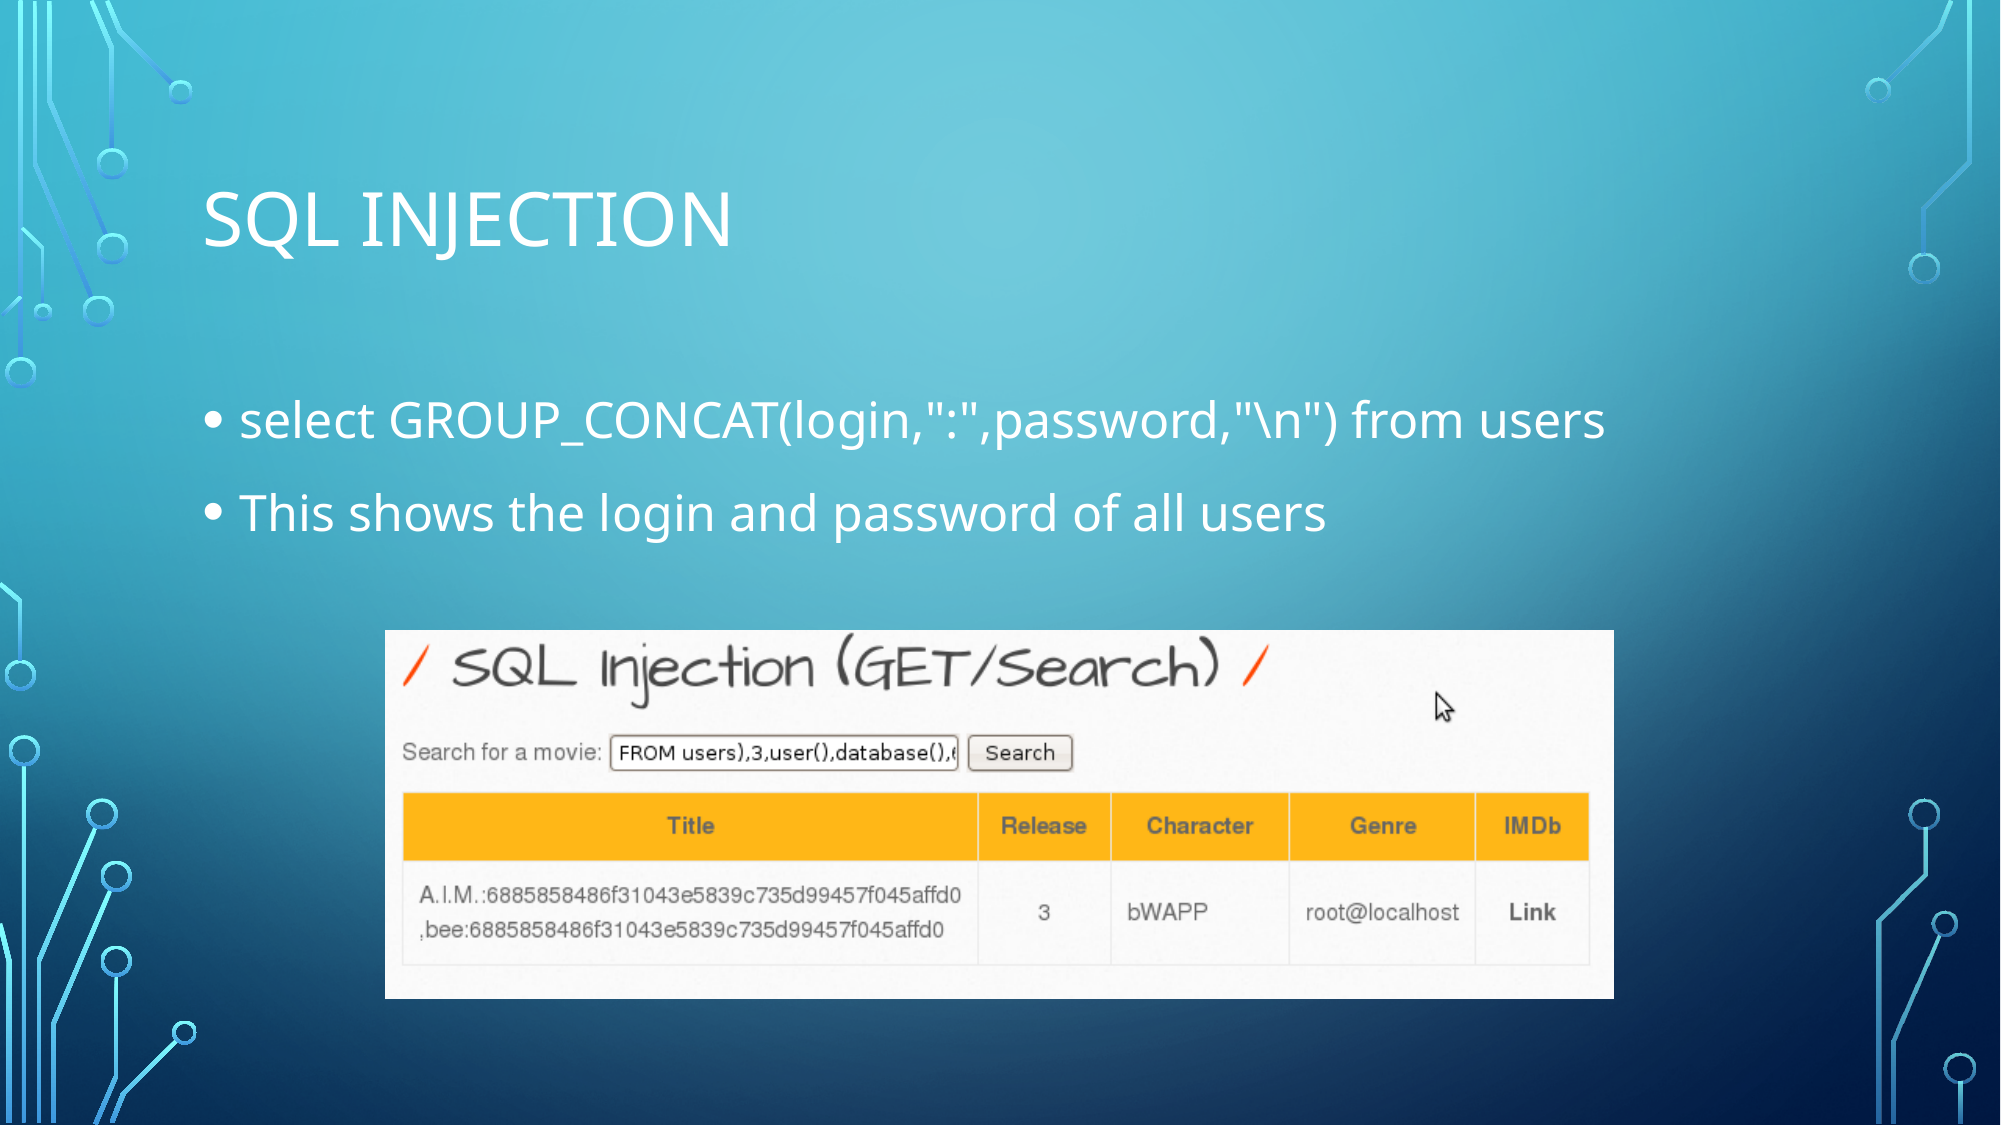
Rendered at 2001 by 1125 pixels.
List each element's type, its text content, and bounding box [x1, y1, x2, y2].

picture [385, 630, 1615, 999]
list select GROUP_CONCAT(login,":",password,"\n") from users This shows the login and password of all users [187, 369, 1813, 950]
title SQL Injection [187, 101, 1813, 344]
